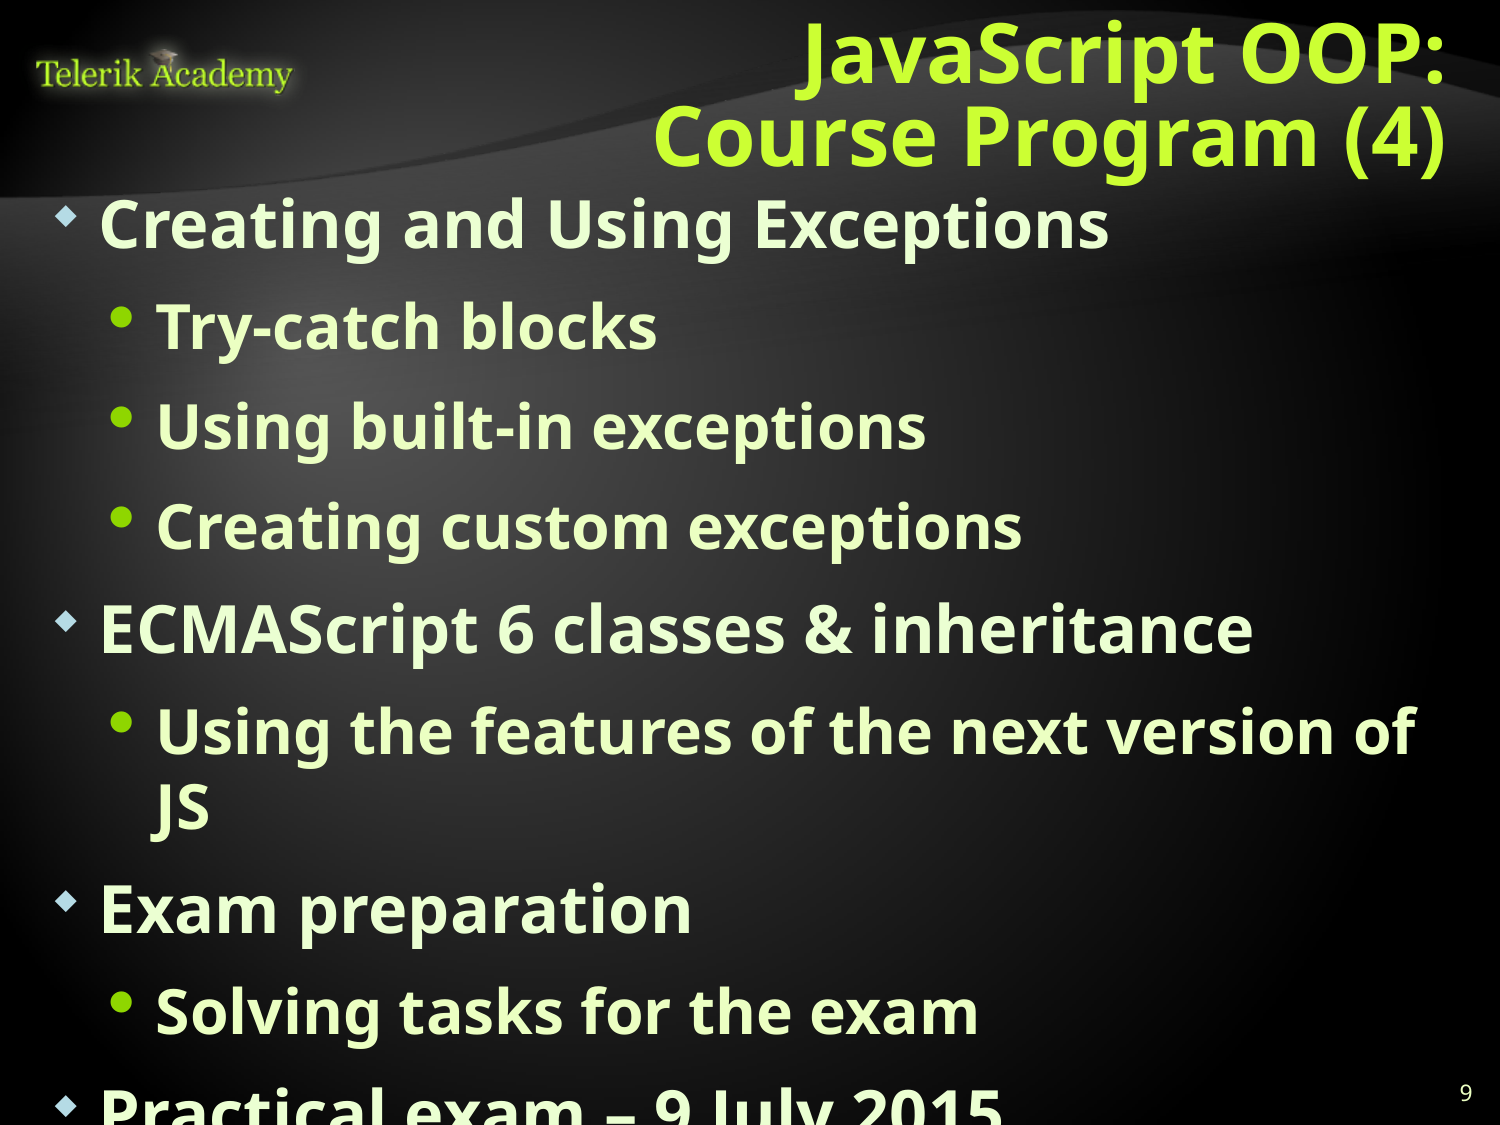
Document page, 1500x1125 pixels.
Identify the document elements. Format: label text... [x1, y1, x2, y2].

title JavaScript OOP: Course Program (4) [300, 24, 1463, 174]
picture [0, 0, 1500, 1125]
list Creating and Using Exceptions Try-catch blocks Using built-in exceptions Creating custom exceptions ECMAScript 6 classes & inheritance Using the features of the next version of JS Exam preparation Solving tasks for the exam Practical exam – 9 July 2015 [37, 174, 1463, 1088]
slide_number 9 [1412, 1074, 1488, 1113]
